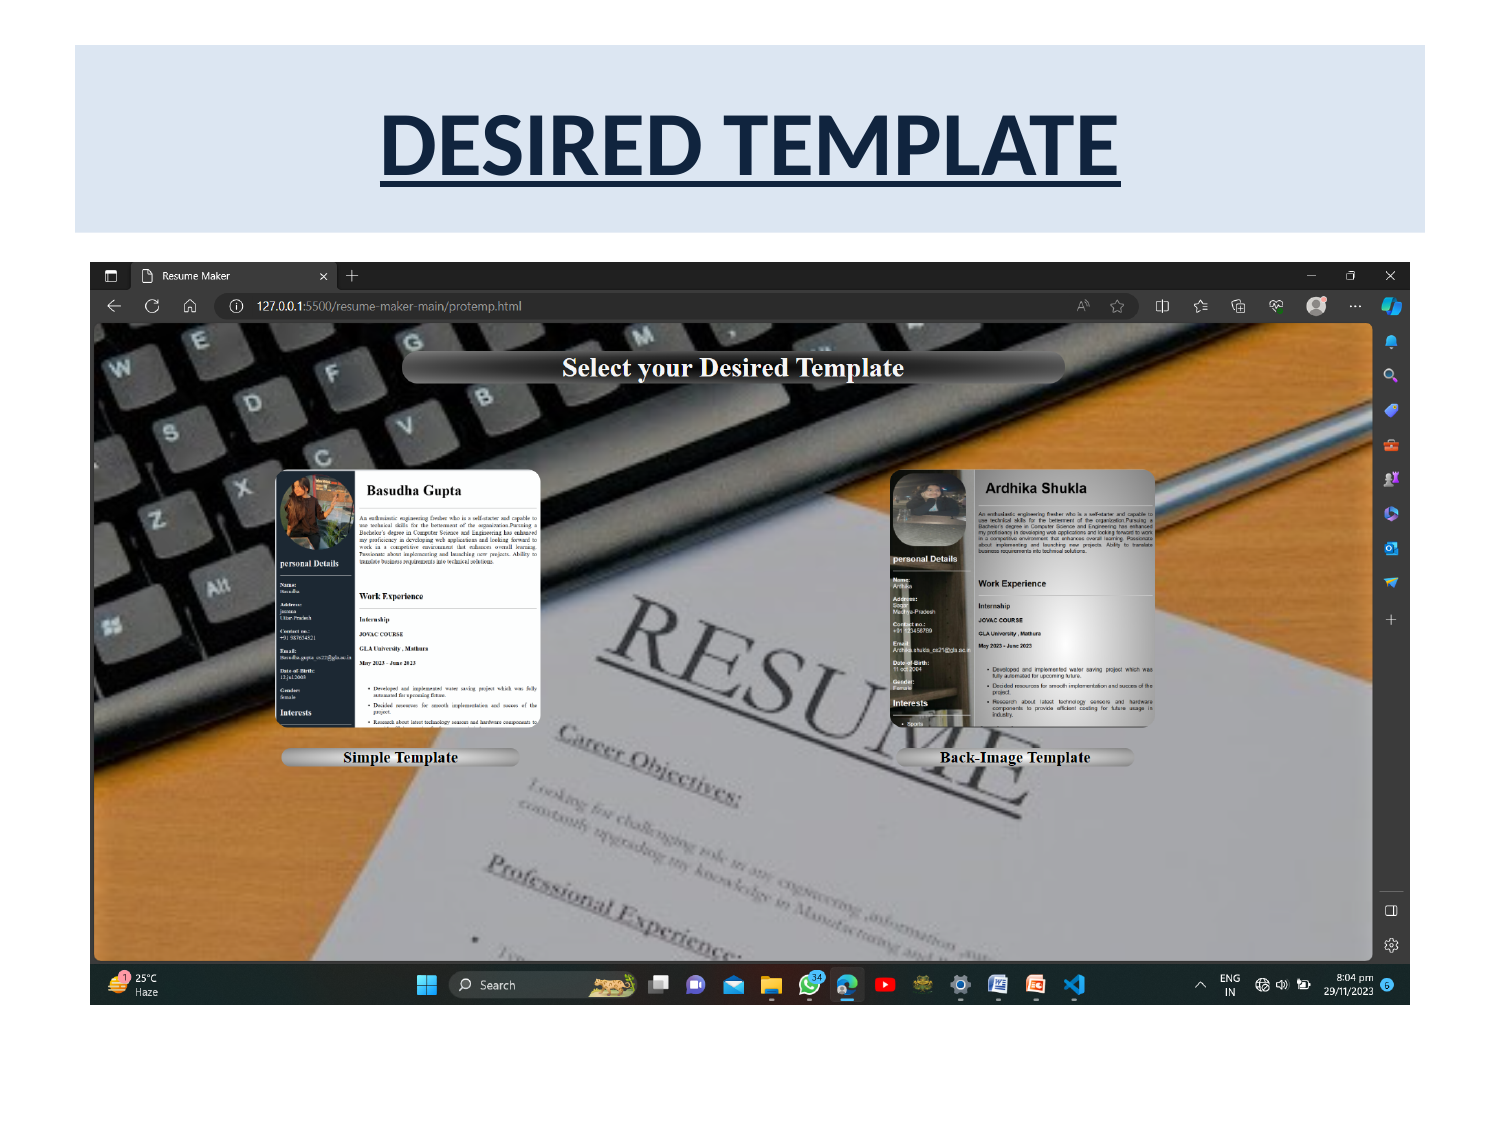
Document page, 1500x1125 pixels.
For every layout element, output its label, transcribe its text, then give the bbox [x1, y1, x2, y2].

title DESIRED TEMPLATE [75, 45, 1425, 233]
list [89, 262, 1411, 1006]
